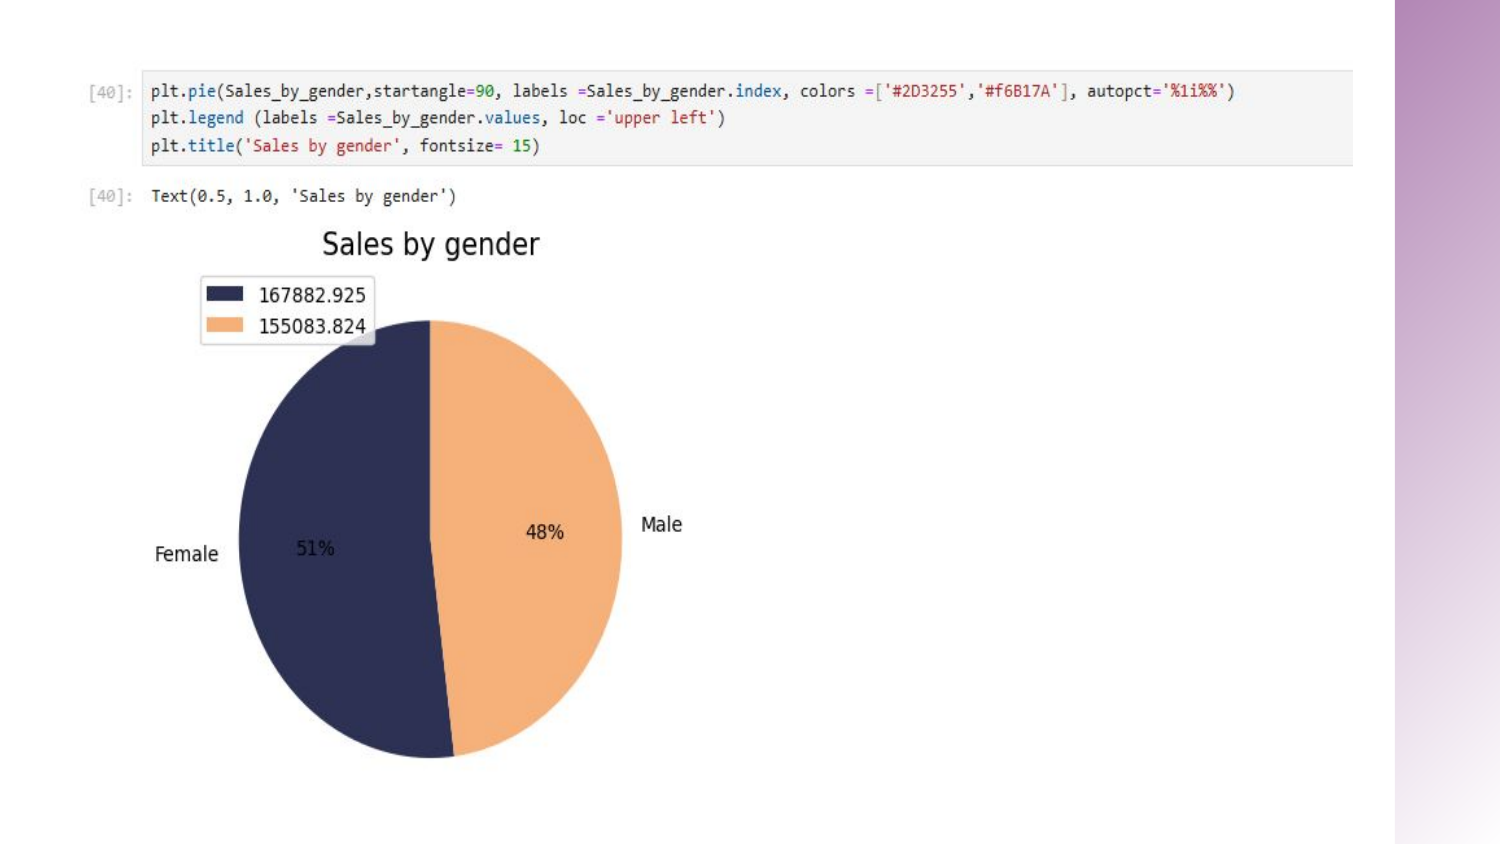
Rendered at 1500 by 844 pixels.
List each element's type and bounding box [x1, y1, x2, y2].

picture [50, 60, 1354, 776]
